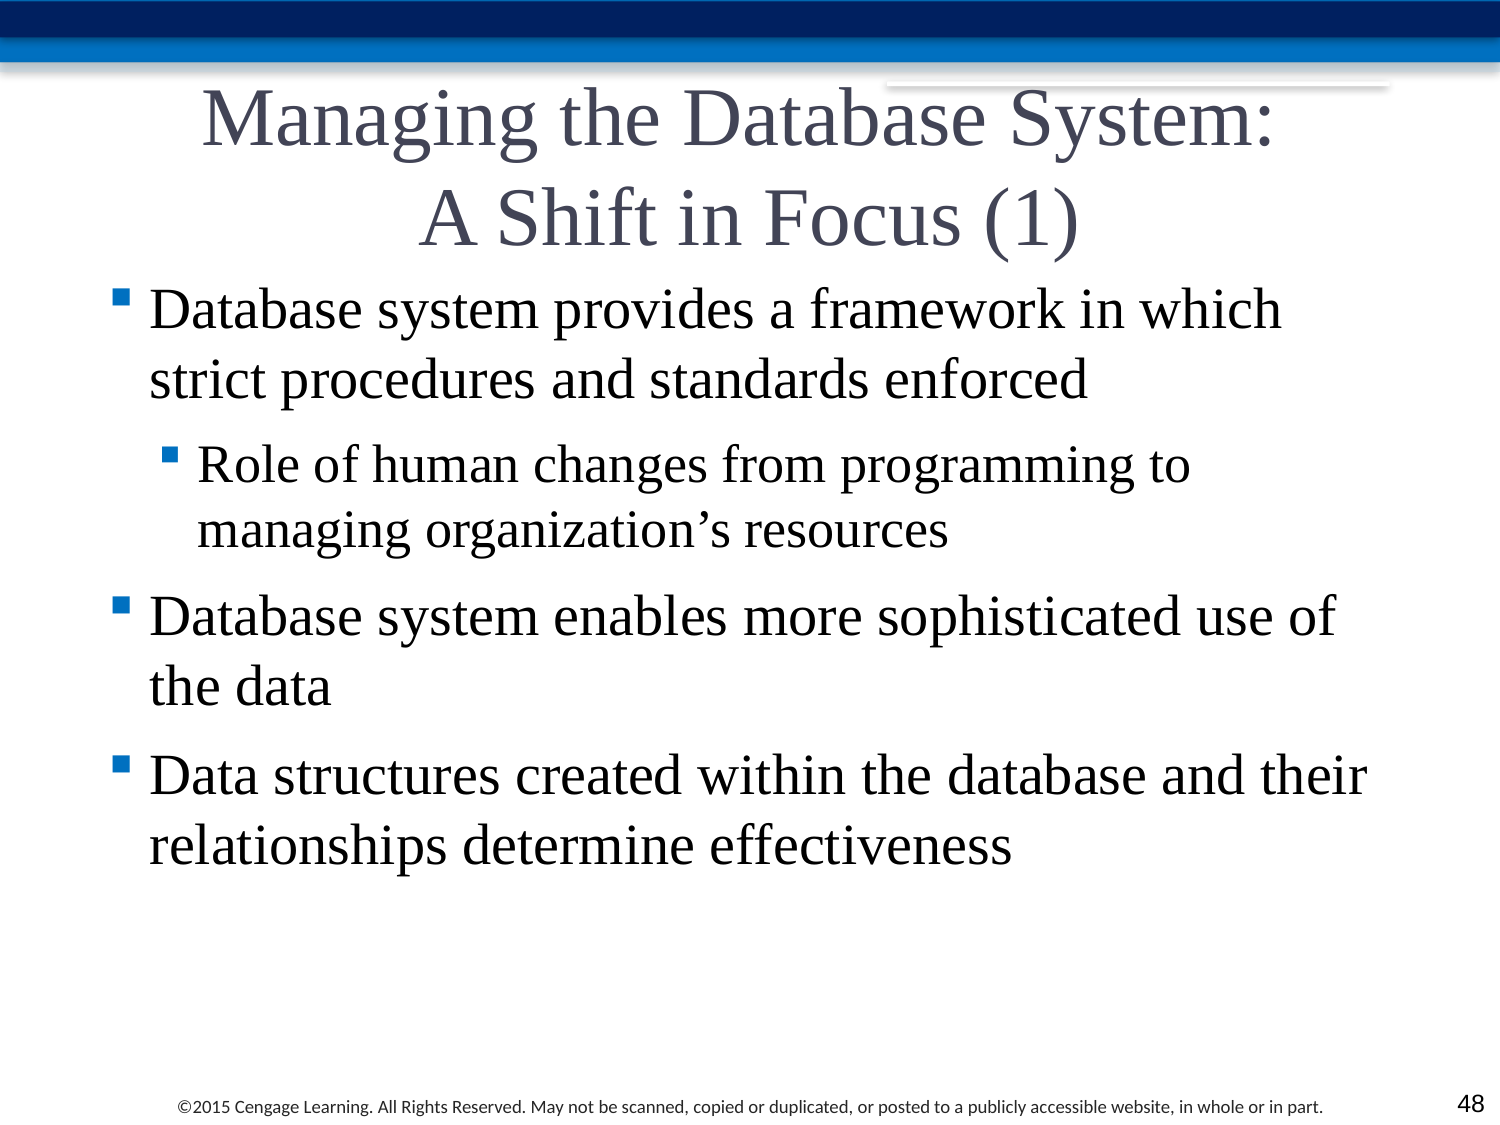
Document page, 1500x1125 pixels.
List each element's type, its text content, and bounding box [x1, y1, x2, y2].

list Database system provides a framework in which strict procedures and standards enforced Role of human changes from programming to managing organization’s resources Database system enables more sophisticated use of the data Data structures created within the database and their relationships determine effectiveness [75, 262, 1425, 1066]
slide_number 48 [1425, 1074, 1500, 1125]
title Managing the Database System: A Shift in Focus (1) [75, 75, 1425, 250]
